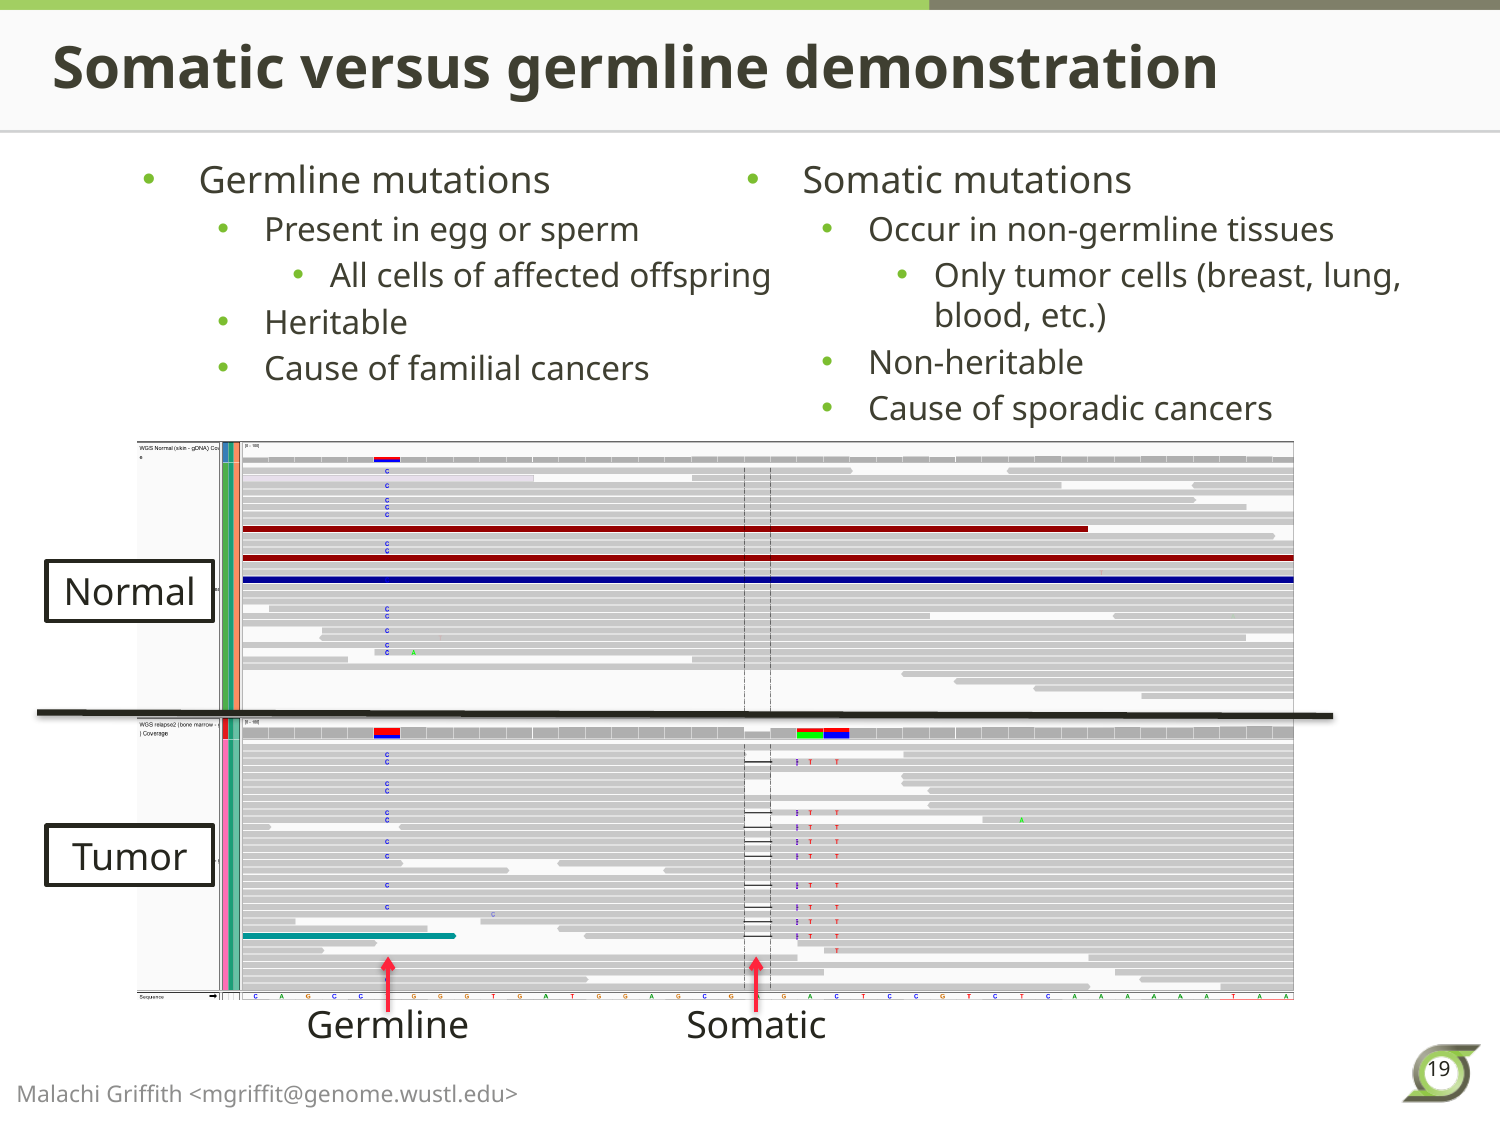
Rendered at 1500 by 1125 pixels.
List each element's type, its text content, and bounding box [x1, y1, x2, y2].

text_box Somatic [671, 1008, 842, 1053]
list Germline mutations Present in egg or sperm All cells of affected offspring Heritable Cause of familial cancers [127, 148, 792, 503]
title Somatic versus germline demonstration [37, 18, 1454, 112]
text_box Normal [44, 559, 132, 623]
text_box Germline [291, 1008, 485, 1053]
list Somatic mutations Occur in non-germline tissues Only tumor cells (breast, lung, blood, etc.) Non-heritable Cause of sporadic cancers [792, 148, 1420, 503]
footer Malachi Griffith <mgriffit@genome.wustl.edu> [1, 1063, 1334, 1124]
text_box Tumor [44, 823, 132, 887]
picture [137, 717, 1294, 1001]
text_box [36, 712, 1334, 717]
picture [137, 441, 1294, 712]
